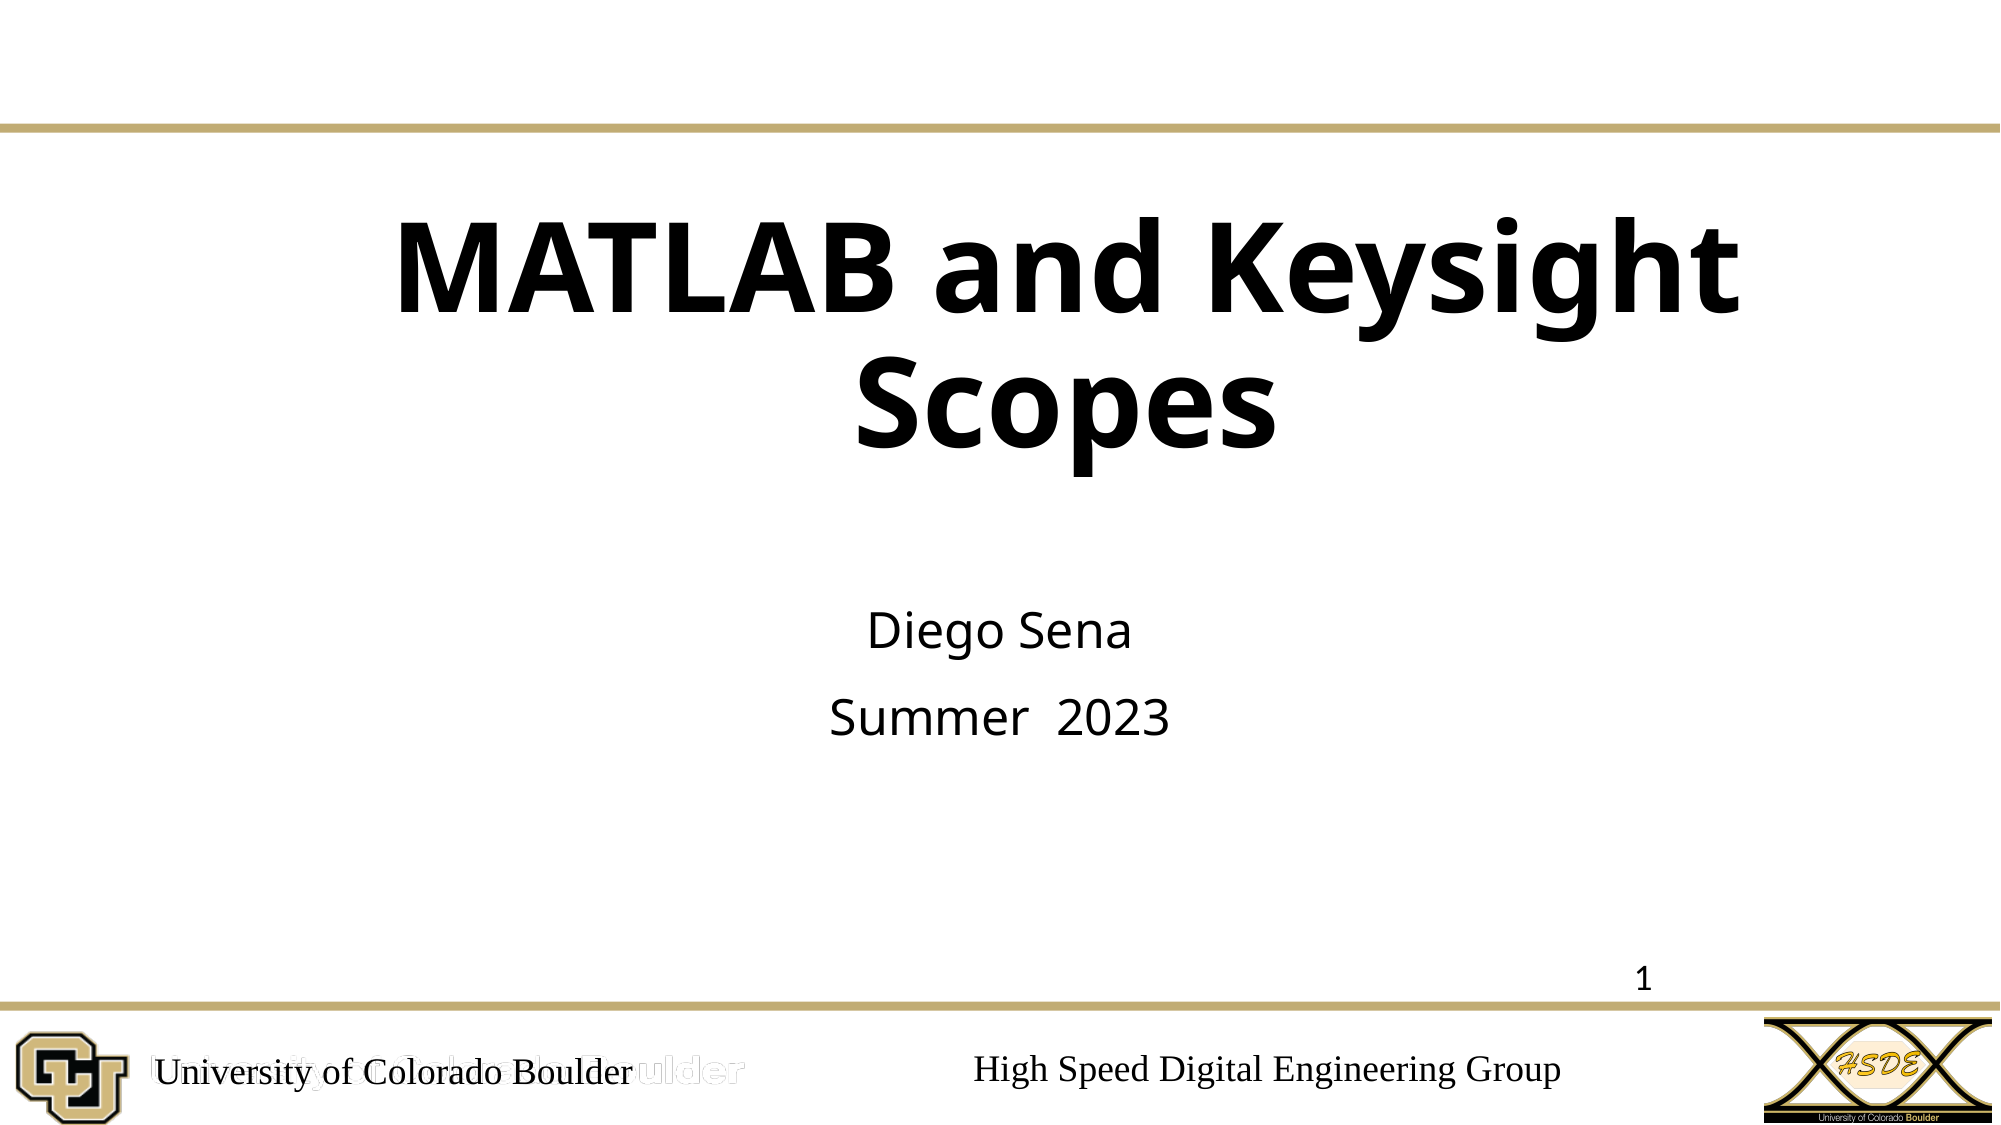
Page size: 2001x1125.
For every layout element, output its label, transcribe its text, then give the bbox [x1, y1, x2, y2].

picture [15, 1011, 794, 1125]
picture [1764, 1017, 1992, 1123]
slide_number 1 [1618, 945, 1868, 1006]
subtitle Diego Sena Summer 2023 [249, 590, 1750, 863]
title MATLAB and Keysight Scopes [249, 184, 1885, 483]
